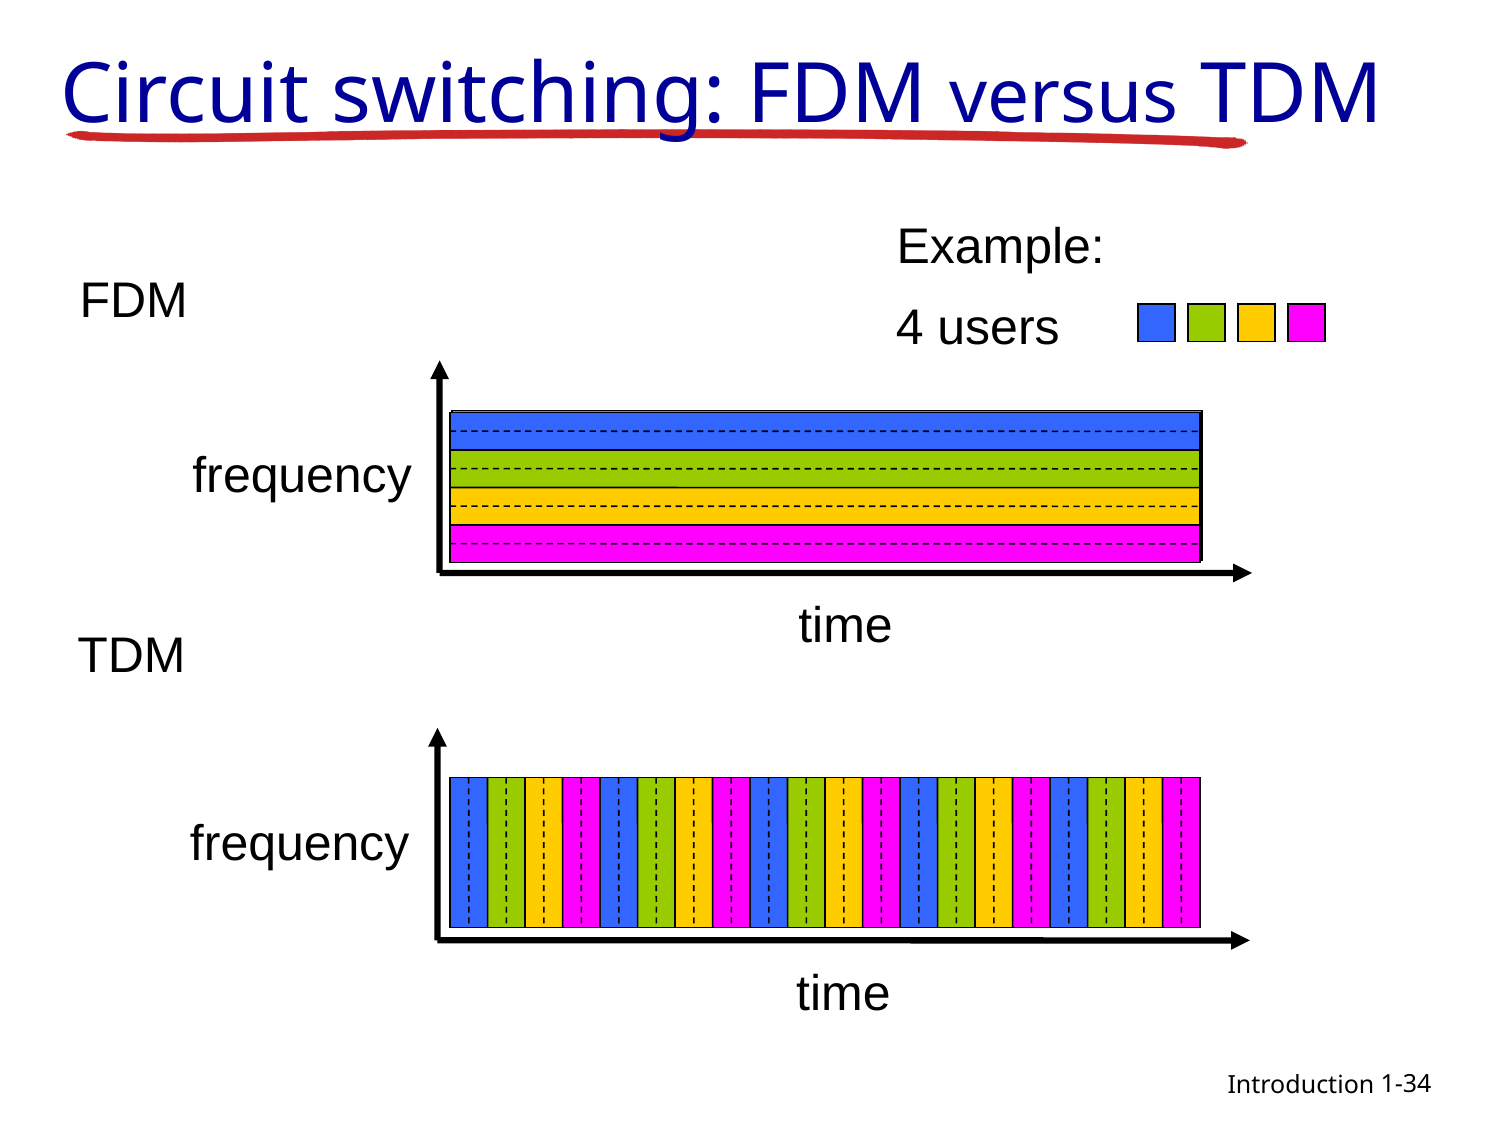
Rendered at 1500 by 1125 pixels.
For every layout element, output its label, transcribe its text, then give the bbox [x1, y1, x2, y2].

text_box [1182, 777, 1201, 928]
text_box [64, 259, 1253, 618]
footer Introduction [914, 1060, 1391, 1109]
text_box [468, 777, 1182, 928]
slide_number 1-34 [1365, 1059, 1477, 1106]
title Circuit switching: FDM versus TDM [45, 11, 1434, 168]
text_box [449, 777, 466, 928]
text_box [880, 205, 1326, 363]
picture [60, 124, 1262, 154]
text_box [62, 614, 1251, 1028]
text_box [449, 431, 1201, 544]
